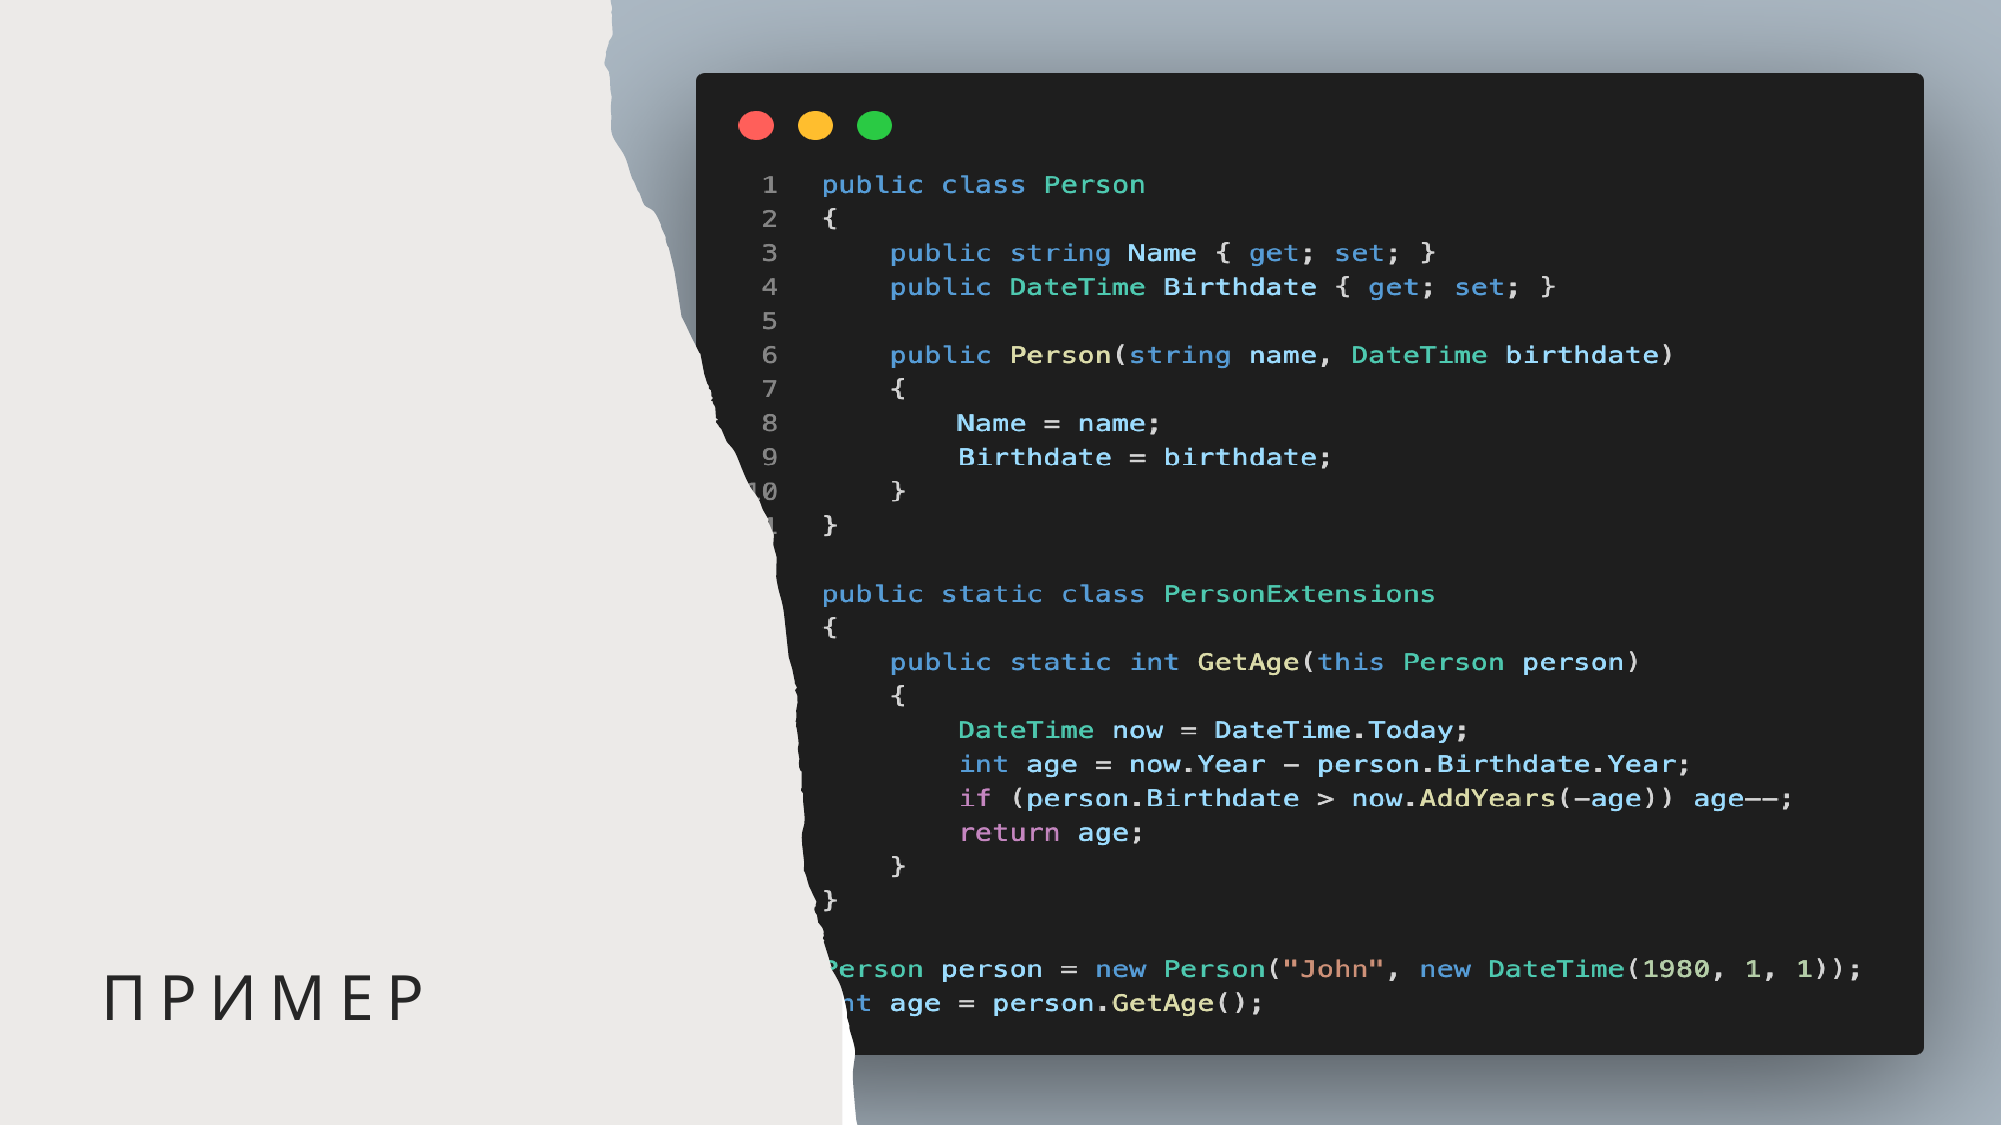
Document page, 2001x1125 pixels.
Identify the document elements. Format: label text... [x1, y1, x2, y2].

text_box [0, 0, 604, 1125]
title Пример [85, 958, 604, 1041]
picture [604, 0, 2001, 1125]
